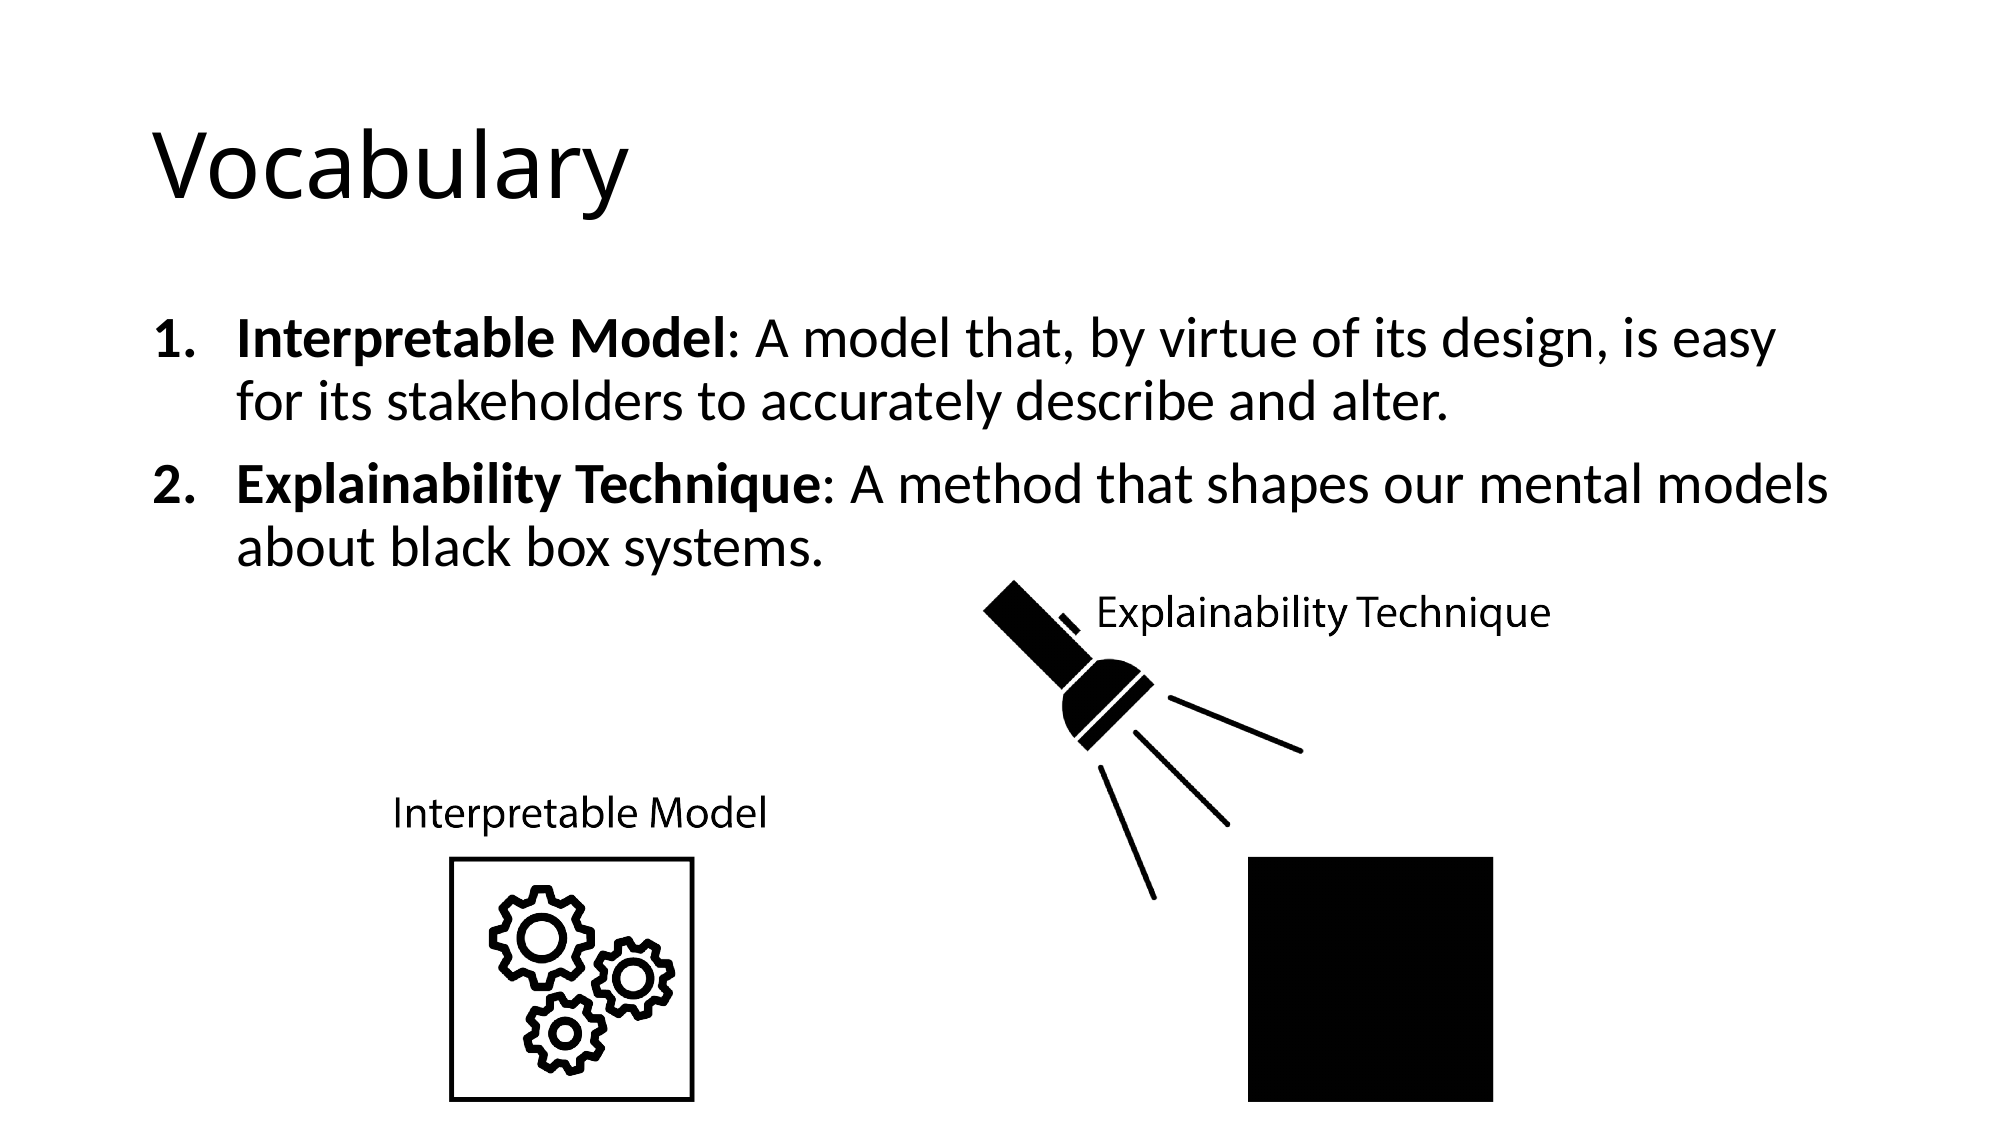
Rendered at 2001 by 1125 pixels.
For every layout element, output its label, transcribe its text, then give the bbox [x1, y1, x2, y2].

picture [392, 551, 1567, 1102]
title Vocabulary [137, 59, 1863, 278]
list Interpretable Model: A model that, by virtue of its design, is easy for its stakeholders to accurately describe and alter. Explainability Technique: A method that shapes our mental models about black box systems. [137, 299, 1863, 1102]
